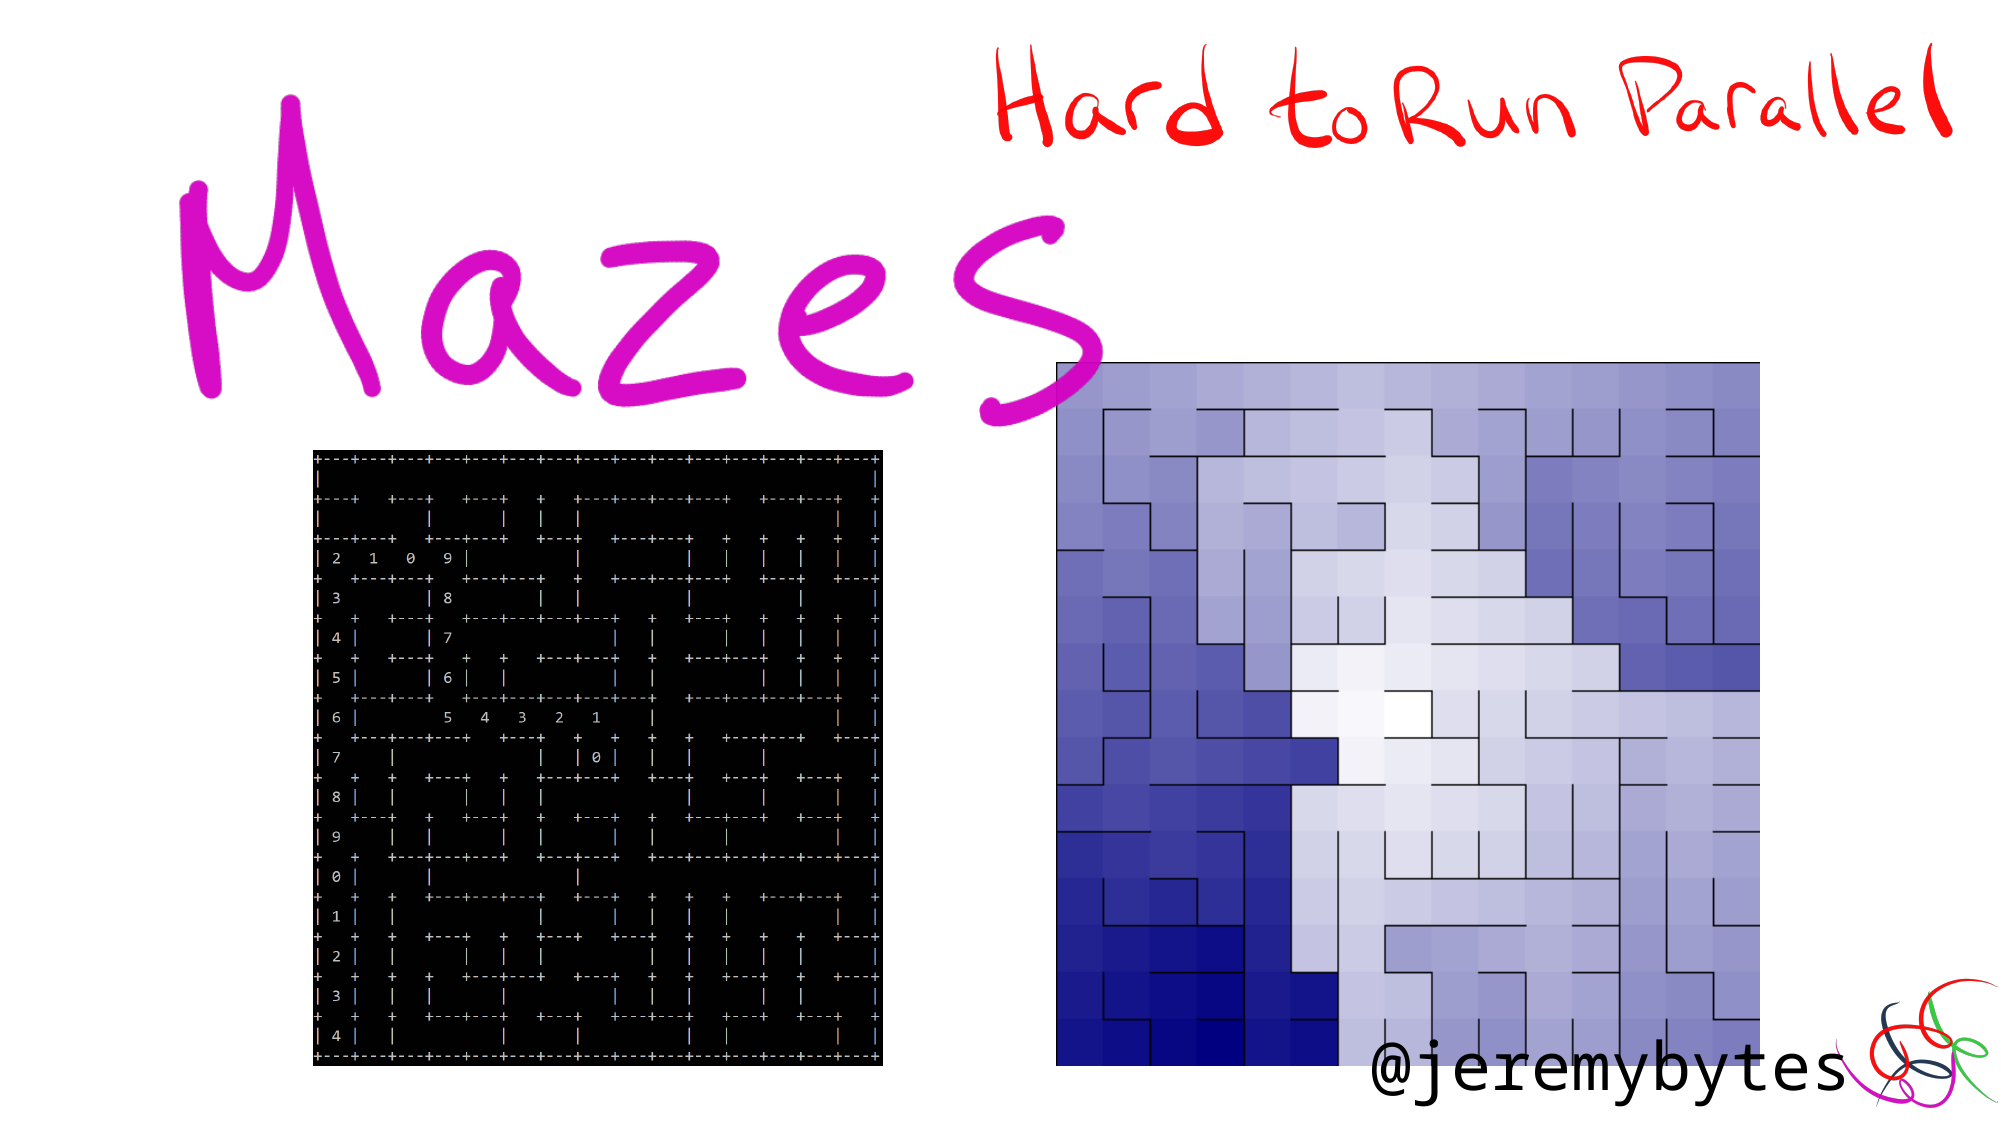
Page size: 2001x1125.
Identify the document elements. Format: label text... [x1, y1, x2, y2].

picture [1384, 40, 1960, 154]
picture [1834, 959, 2000, 1125]
text_box @jeremybytes [1356, 1016, 1834, 1111]
picture [313, 450, 883, 1066]
picture [156, 40, 1760, 1066]
